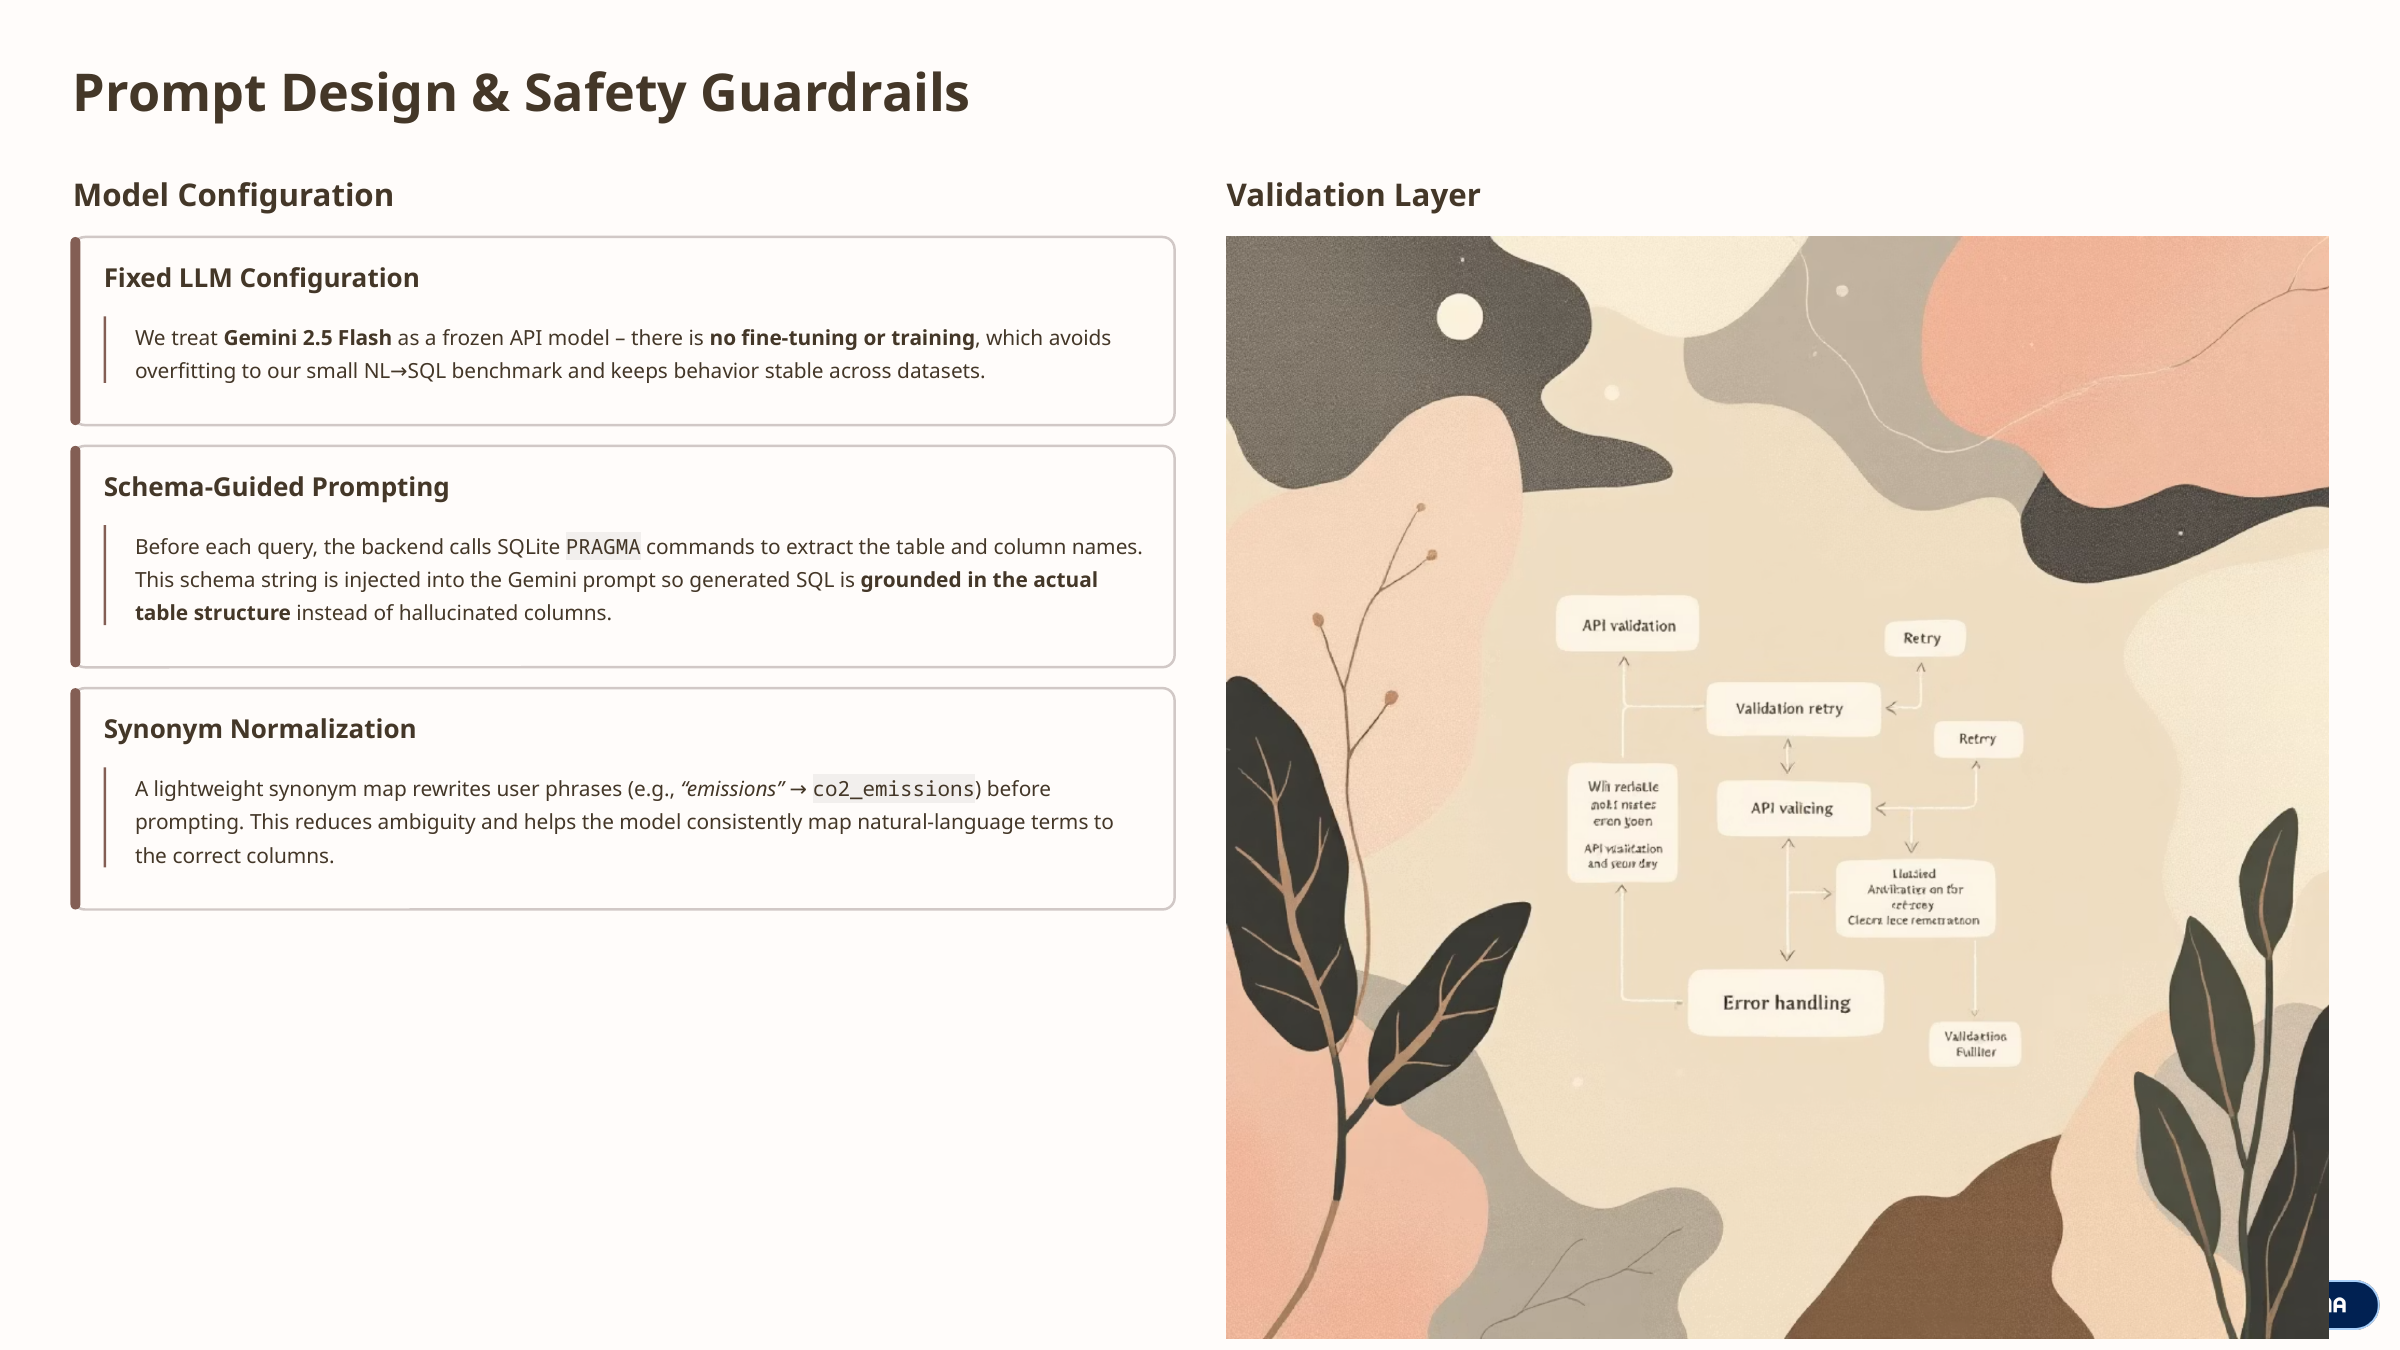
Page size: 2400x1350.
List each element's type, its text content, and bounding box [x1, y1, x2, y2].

text_box [70, 445, 81, 668]
text_box Synonym Normalization [103, 711, 374, 744]
text_box [80, 236, 1175, 426]
picture [1226, 236, 2389, 1339]
text_box [103, 525, 107, 626]
text_box Before each query, the backend calls SQLite PRAGMA commands to extract the table and column names. This schema string is injected into the Gemini prompt so generated SQL is grounded in the actual table structure instead of hallucinated columns. [135, 525, 1152, 626]
text_box A lightweight synonym map rewrites user phrases (e.g., “emissions” → co2_emissions) before prompting. This reduces ambiguity and helps the model consistently map natural-language terms to the correct columns. [135, 767, 1152, 868]
text_box Prompt Design & Safety Guardrails [72, 57, 841, 123]
text_box [79, 445, 1175, 668]
text_box Fixed LLM Configuration [103, 260, 381, 293]
text_box [103, 767, 107, 868]
text_box Schema-Guided Prompting [103, 469, 404, 502]
text_box [103, 316, 107, 383]
text_box We treat Gemini 2.5 Flash as a frozen API model – there is no fine-tuning or training, which avoids overfitting to our small NL→SQL benchmark and keeps behavior stable across datasets. [135, 316, 1152, 383]
text_box Validation Layer [1226, 174, 1540, 214]
text_box [70, 236, 81, 426]
text_box Model Configuration [72, 174, 386, 214]
text_box [79, 688, 1175, 910]
text_box [70, 688, 81, 910]
